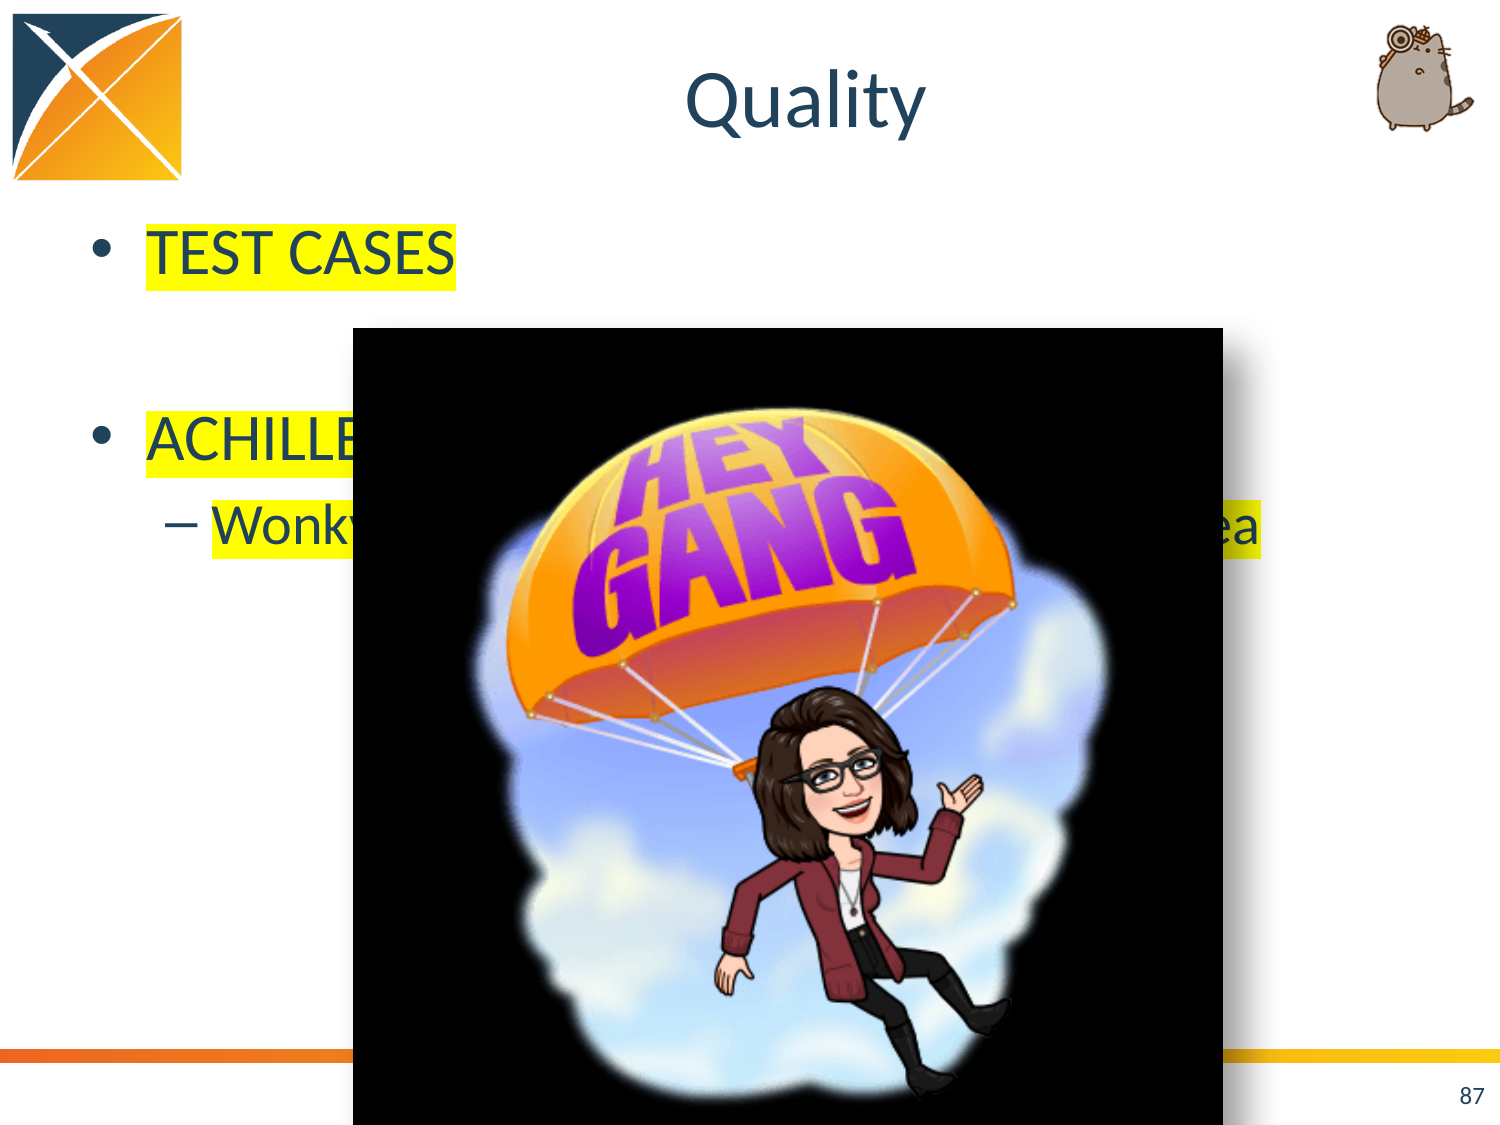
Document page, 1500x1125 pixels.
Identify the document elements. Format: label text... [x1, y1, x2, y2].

picture [425, 400, 1151, 1125]
picture [1337, 0, 1500, 160]
slide_number 87 [1271, 1065, 1500, 1125]
list TEST CASES ACHILLES REVIEW Wonky test cases will be included in Synthea [75, 200, 1425, 1005]
picture [0, 0, 206, 200]
title Quality [187, 24, 1333, 163]
